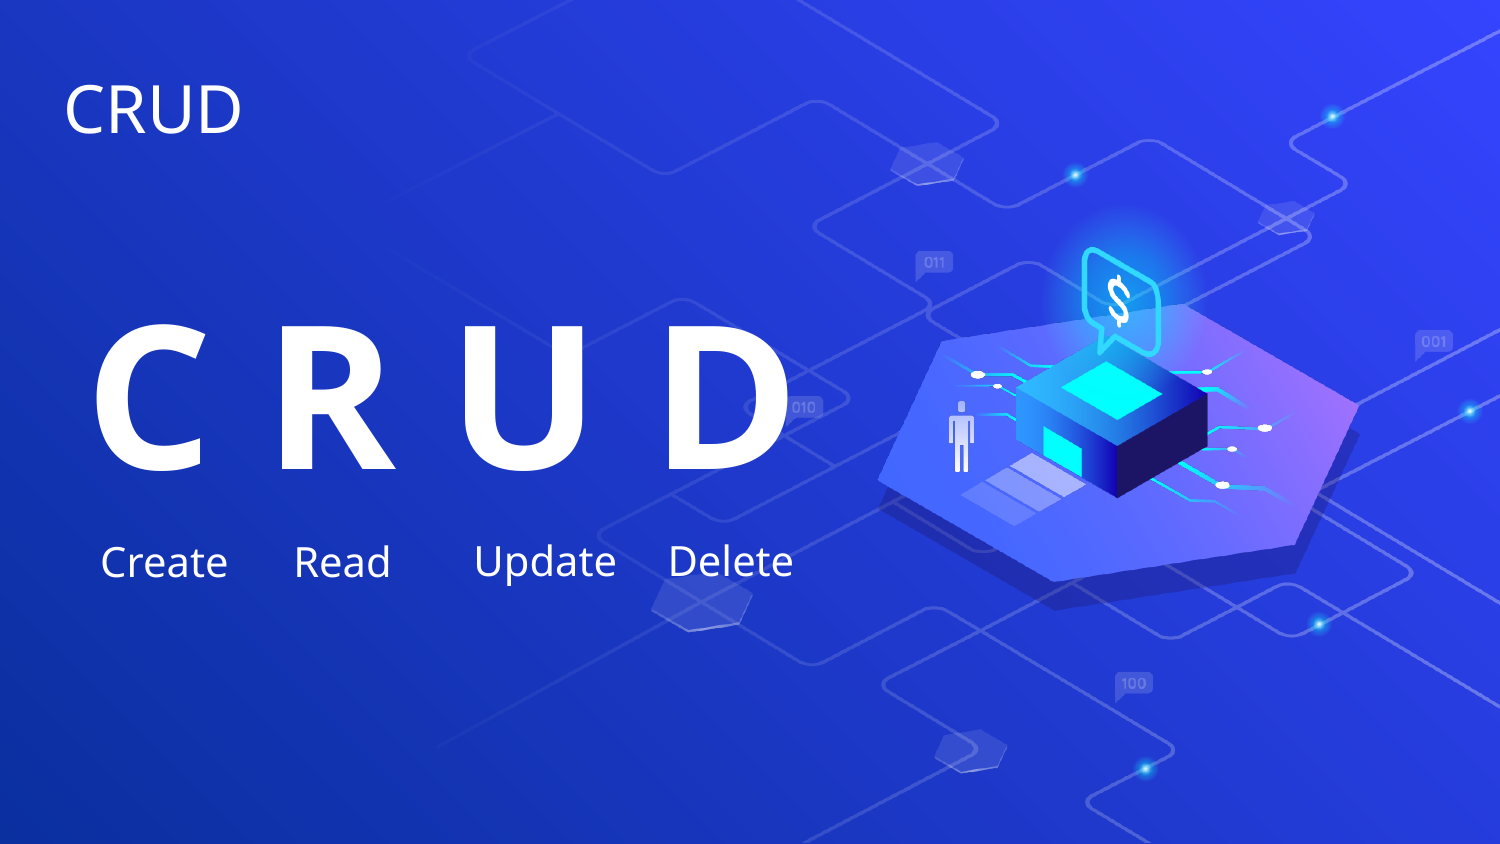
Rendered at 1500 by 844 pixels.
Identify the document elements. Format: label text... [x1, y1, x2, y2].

text_box Update [458, 520, 646, 678]
text_box Delete [652, 519, 840, 678]
text_box Create [85, 521, 249, 679]
text_box C R U D [70, 262, 1034, 518]
text_box Read [278, 520, 442, 679]
picture [0, 0, 1500, 844]
text_box CRUD [48, 47, 799, 260]
